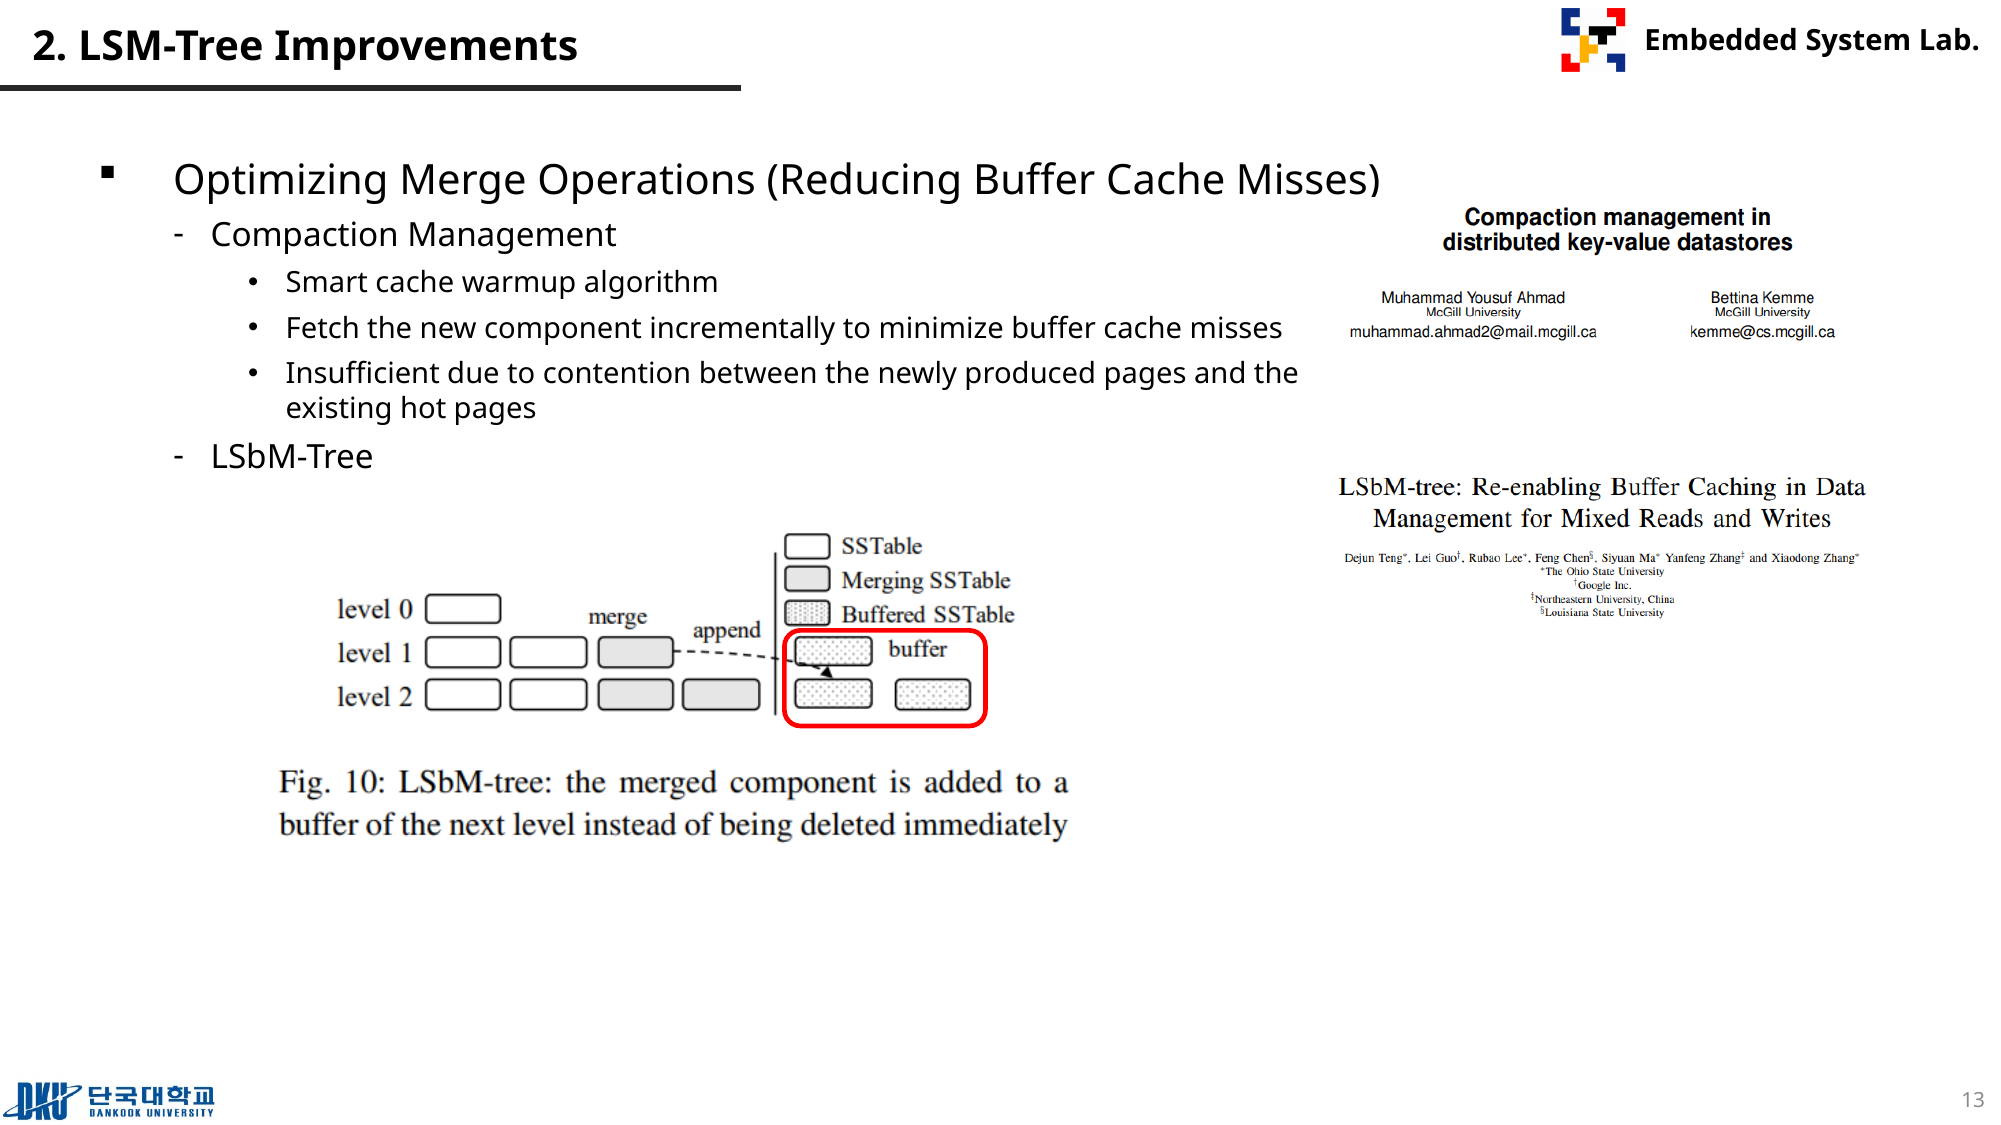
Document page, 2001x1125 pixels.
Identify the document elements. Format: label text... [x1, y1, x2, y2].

picture [257, 513, 1078, 857]
picture [0, 1076, 217, 1125]
picture [1332, 465, 1882, 626]
title 2. LSM-Tree Improvements [17, 17, 1474, 78]
list Optimizing Merge Operations (Reducing Buffer Cache Misses) Compaction Management Smart cache warmup algorithm Fetch the new component incrementally to minimize buffer cache misses Insufficient due to contention between the newly produced pages and the existing hot pages LSbM-Tree [83, 135, 1905, 1046]
slide_number 13 [1550, 1076, 2000, 1125]
picture [1560, 7, 1626, 73]
picture [1332, 197, 1860, 345]
